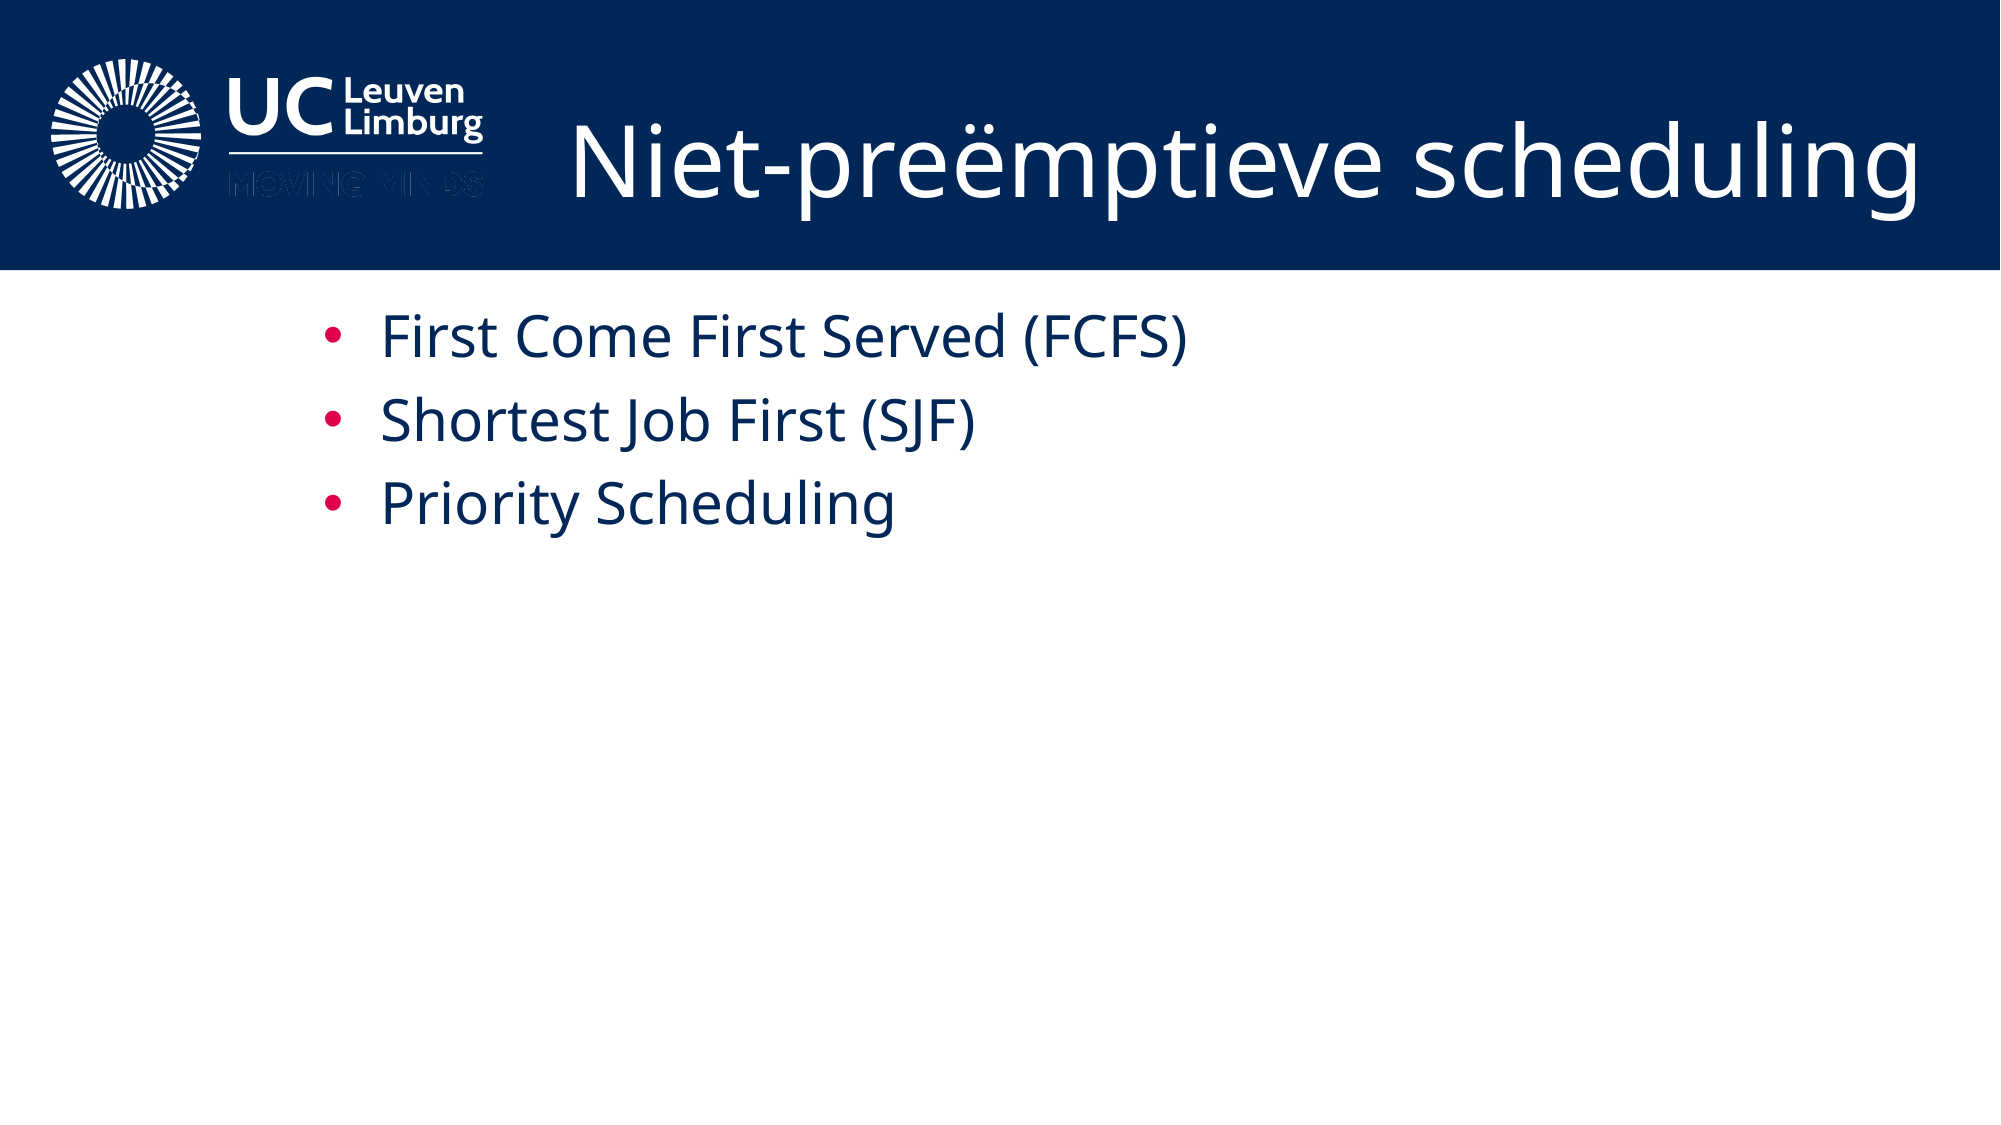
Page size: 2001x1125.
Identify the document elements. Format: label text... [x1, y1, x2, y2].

title Niet-preëmptieve scheduling [307, 59, 1940, 271]
list First Come First Served (FCFS) Shortest Job First (SJF) Priority Scheduling [307, 299, 1940, 996]
picture [51, 59, 307, 209]
